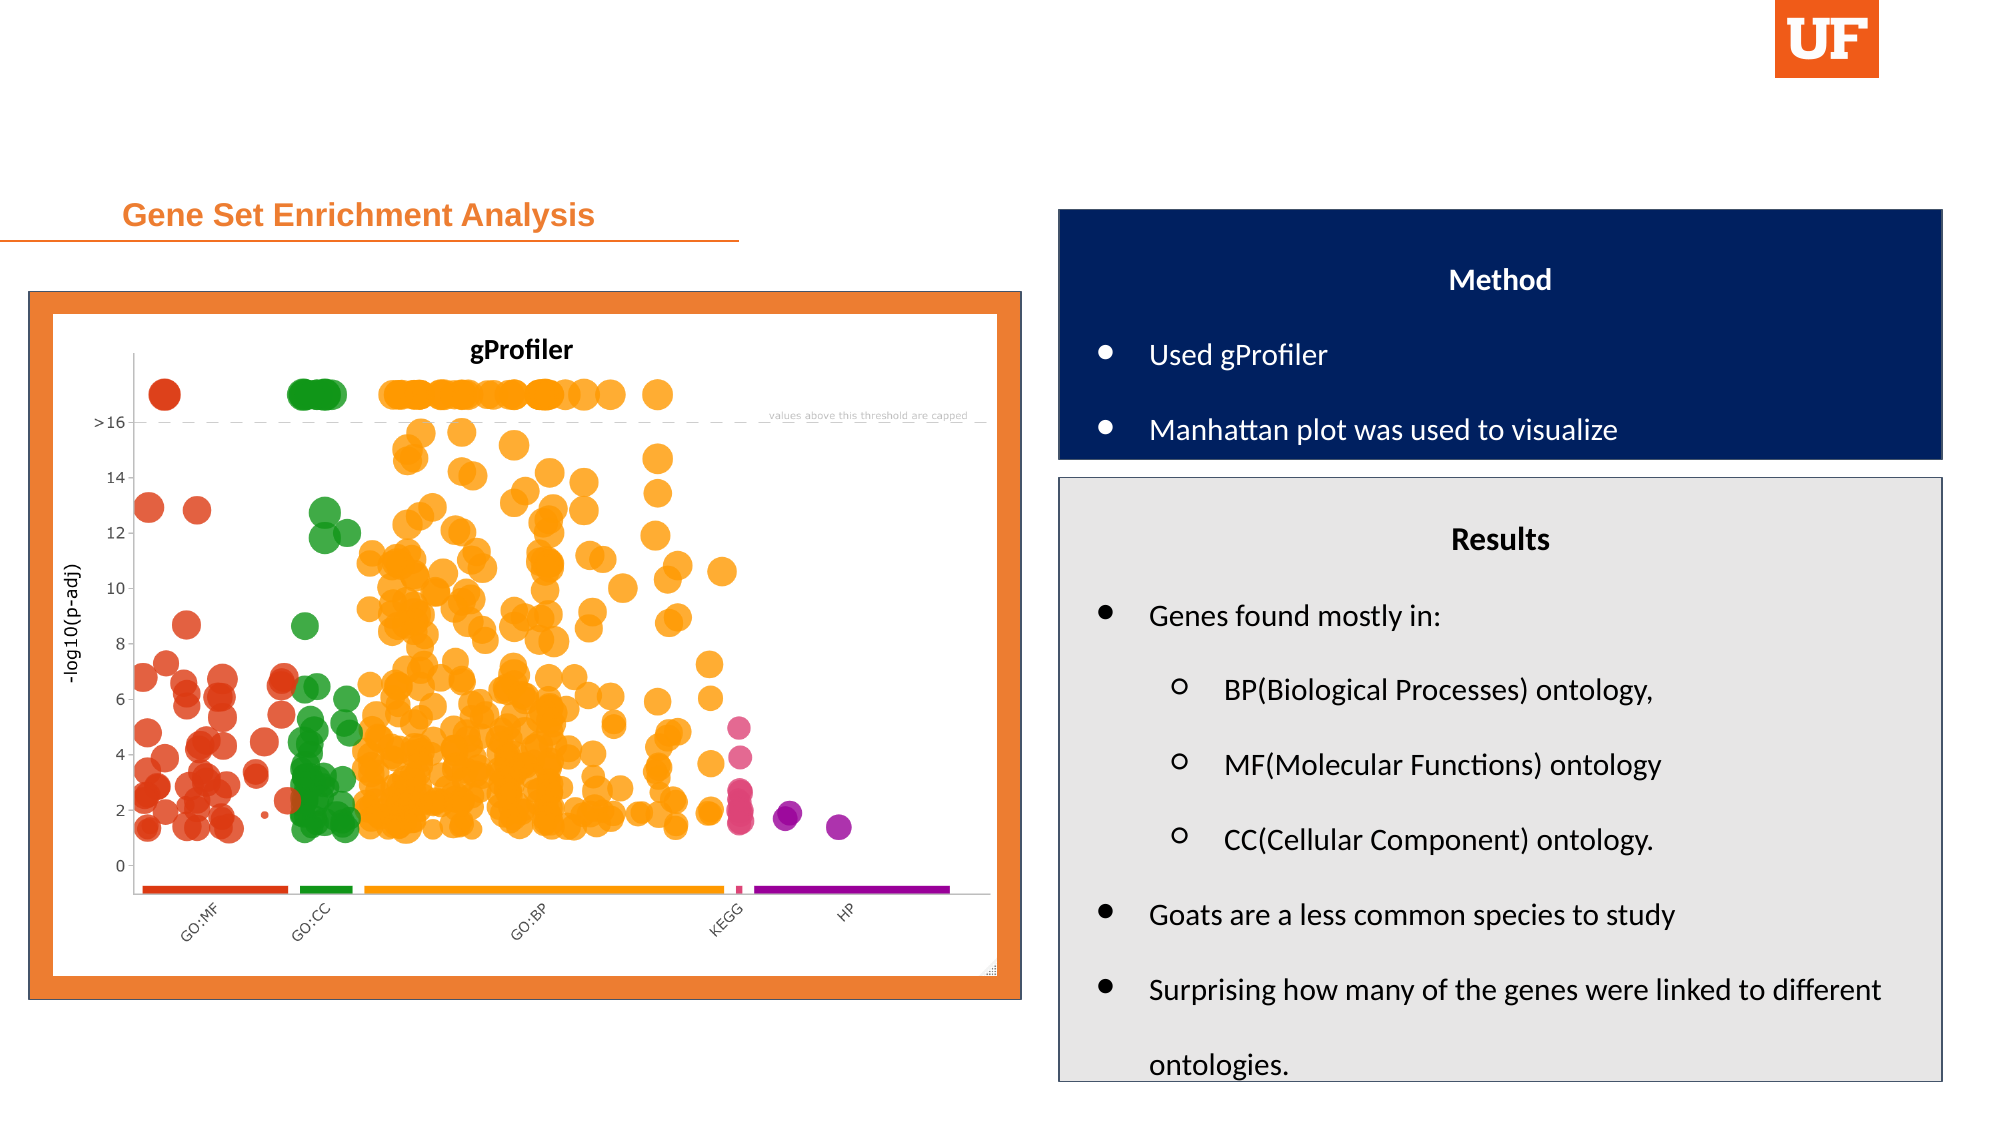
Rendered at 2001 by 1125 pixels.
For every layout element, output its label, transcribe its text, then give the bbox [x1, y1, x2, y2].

text_box Method Used gProfiler Manhattan plot was used to visualize [1059, 209, 1943, 460]
text_box [28, 291, 1022, 1000]
title Gene Set Enrichment Analysis [107, 80, 1833, 241]
picture [1775, 0, 1879, 78]
picture [53, 314, 998, 977]
text_box Results Genes found mostly in: BP(Biological Processes) ontology, MF(Molecular Functions) ontology CC(Cellular Component) ontology. Goats are a less common species to study Surprising how many of the genes were linked to different ontologies. [1059, 477, 1943, 1082]
